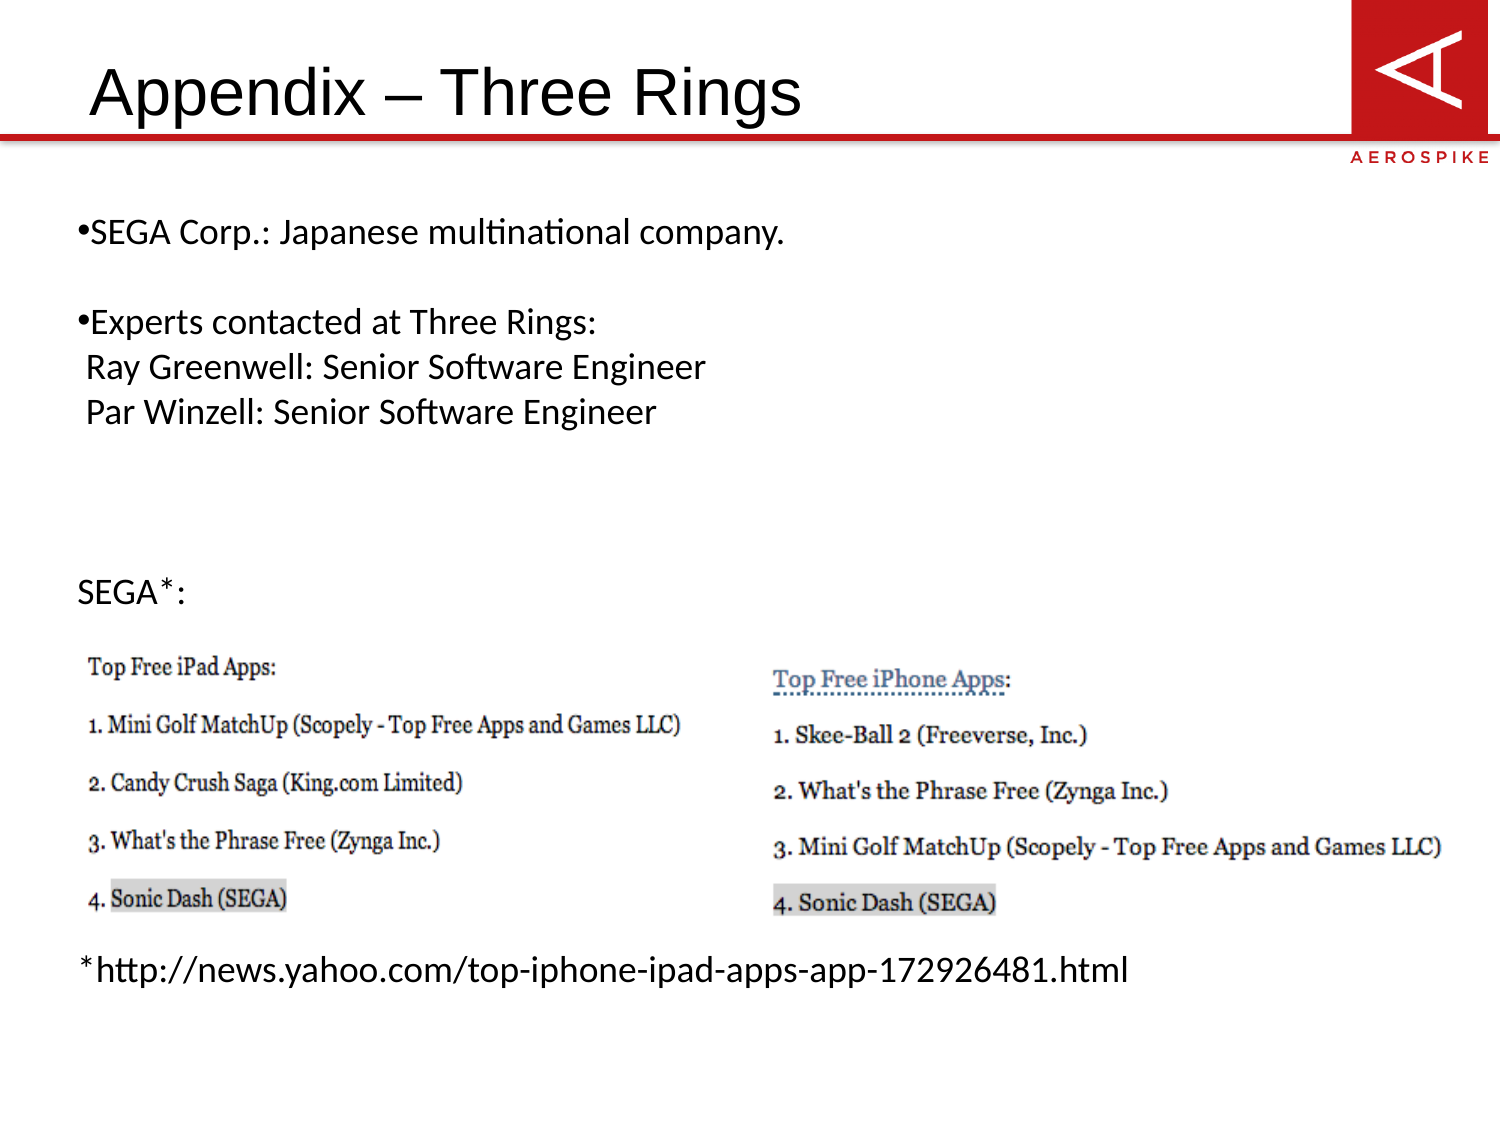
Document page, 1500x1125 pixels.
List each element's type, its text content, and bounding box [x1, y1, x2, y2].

picture [1349, 0, 1488, 163]
picture [74, 649, 688, 923]
text_box SEGA Corp.: Japanese multinational company. Experts contacted at Three Rings: Ray Greenwell: Senior Software Engineer Par Winzell: Senior Software Engineer SEGA*: [62, 199, 1438, 620]
text_box *http://news.yahoo.com/top-iphone-ipad-apps-app-172926481.html [62, 937, 1275, 998]
text_box Appendix – Three Rings [74, 41, 1113, 136]
picture [749, 662, 1451, 928]
